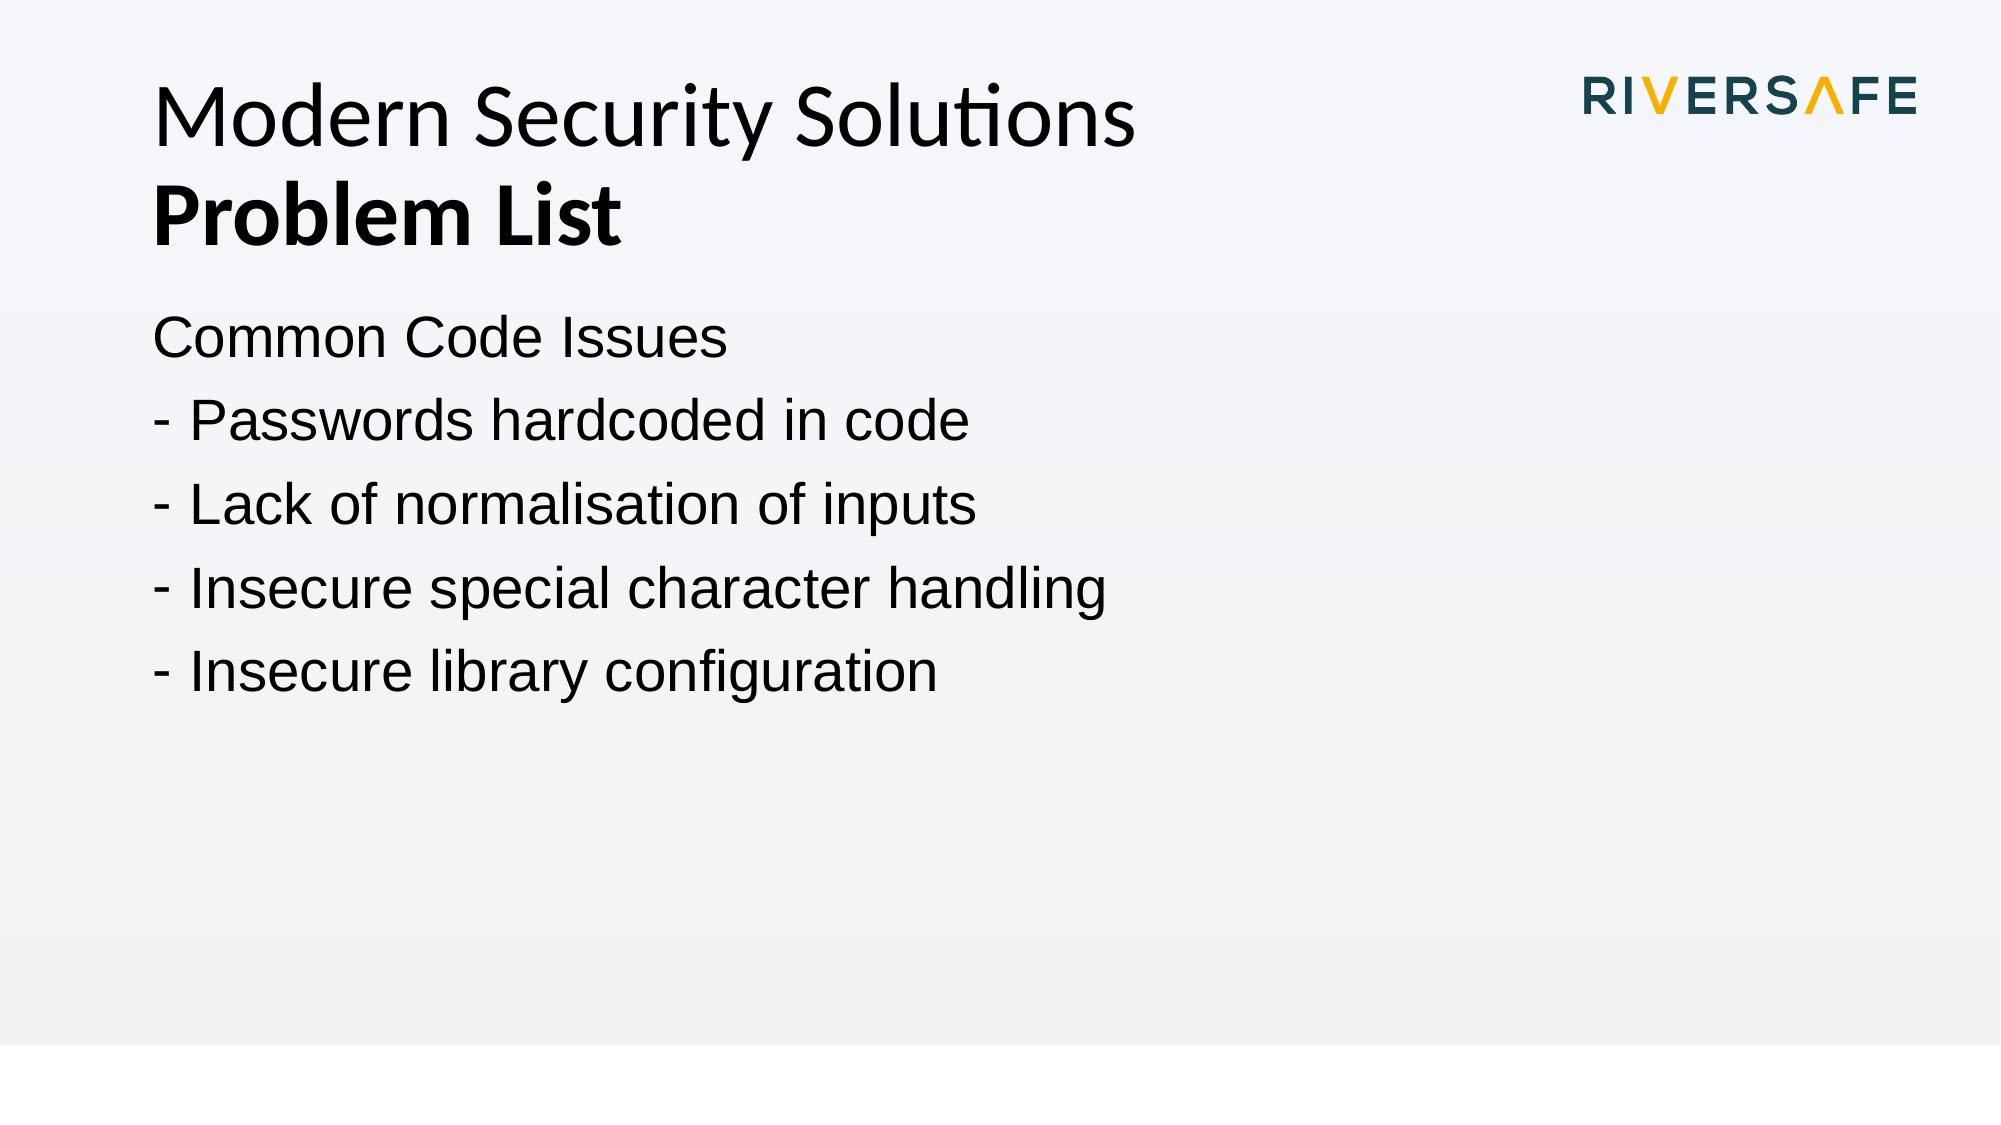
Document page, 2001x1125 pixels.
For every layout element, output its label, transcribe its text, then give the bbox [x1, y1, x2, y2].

title Modern Security Solutions Problem List [137, 59, 1863, 278]
text_box Common Code Issues Passwords hardcoded in code Lack of normalisation of inputs Insecure special character handling Insecure library configuration [137, 299, 1863, 1014]
picture [1863, 75, 1916, 115]
